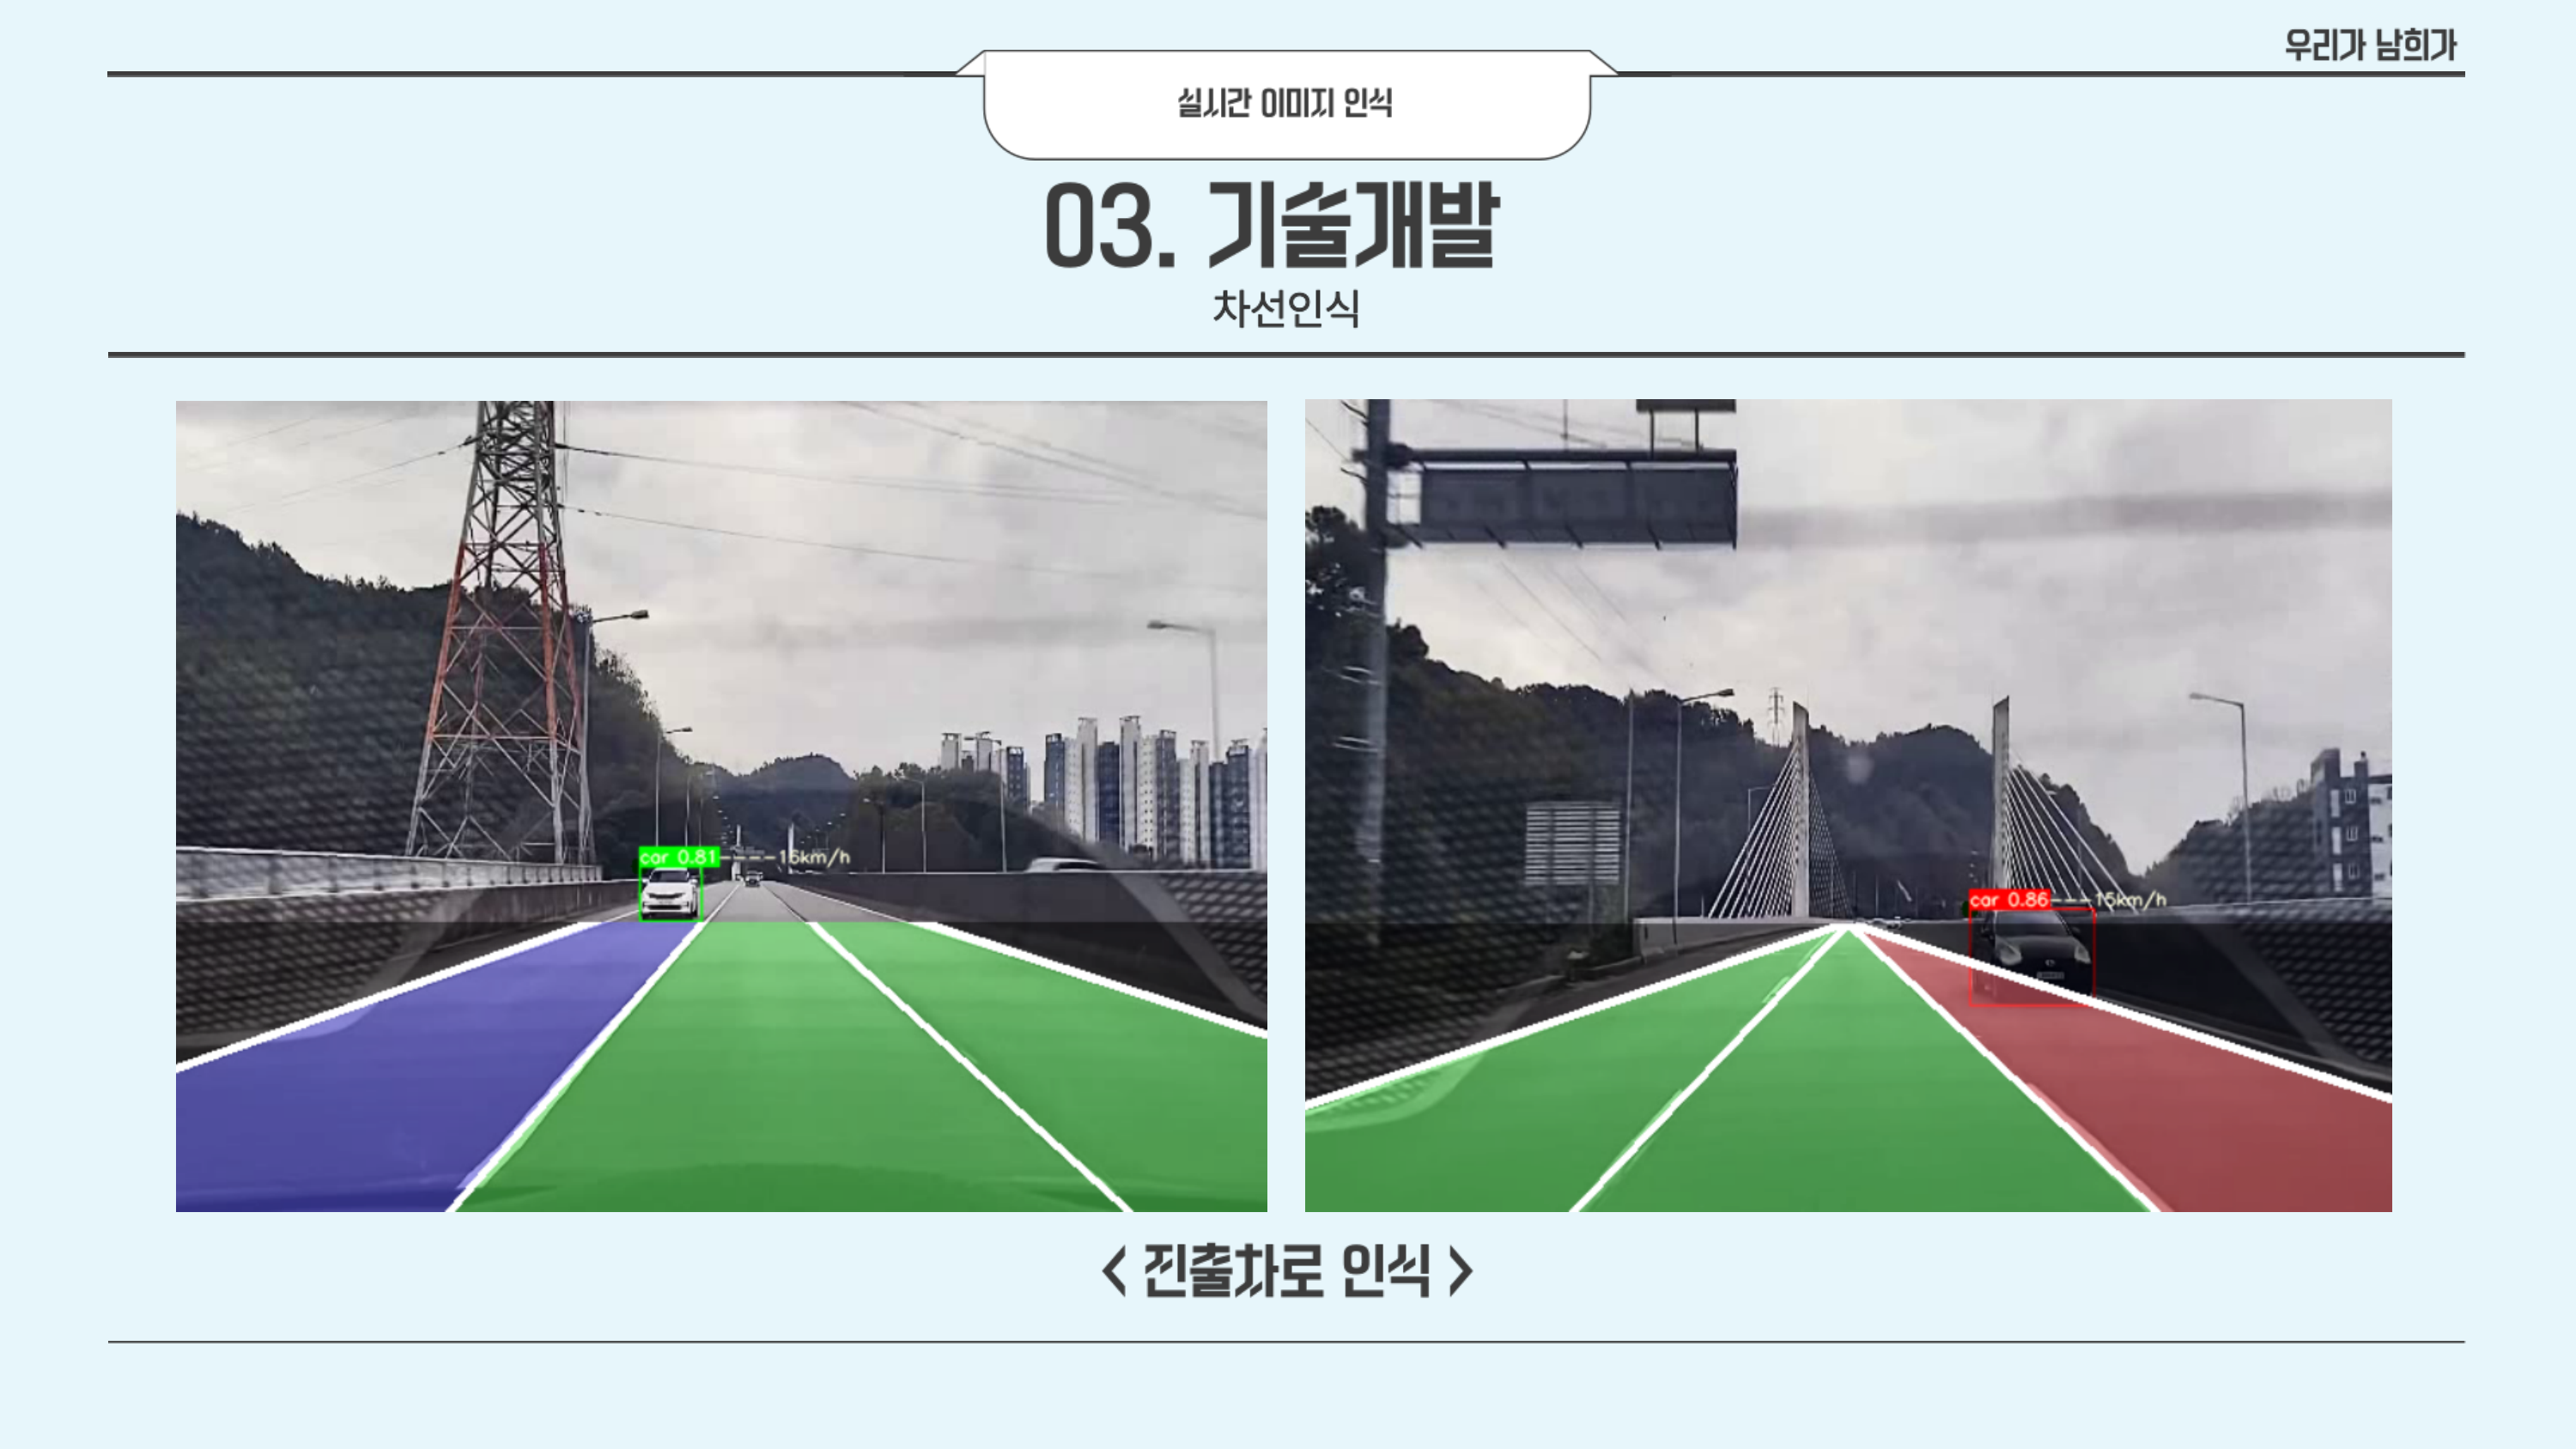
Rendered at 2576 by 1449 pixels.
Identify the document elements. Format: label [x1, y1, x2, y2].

picture [2163, 9, 2543, 102]
text_box [1553, 1341, 2466, 1344]
text_box [176, 400, 1267, 1212]
text_box [108, 352, 1136, 358]
text_box [107, 71, 650, 78]
text_box [1304, 398, 2393, 1212]
text_box [1680, 71, 2159, 78]
text_box [1458, 352, 2466, 358]
picture [1038, 1214, 1550, 1366]
picture [564, 73, 1821, 409]
text_box [903, 50, 1673, 71]
text_box [108, 1341, 1034, 1344]
